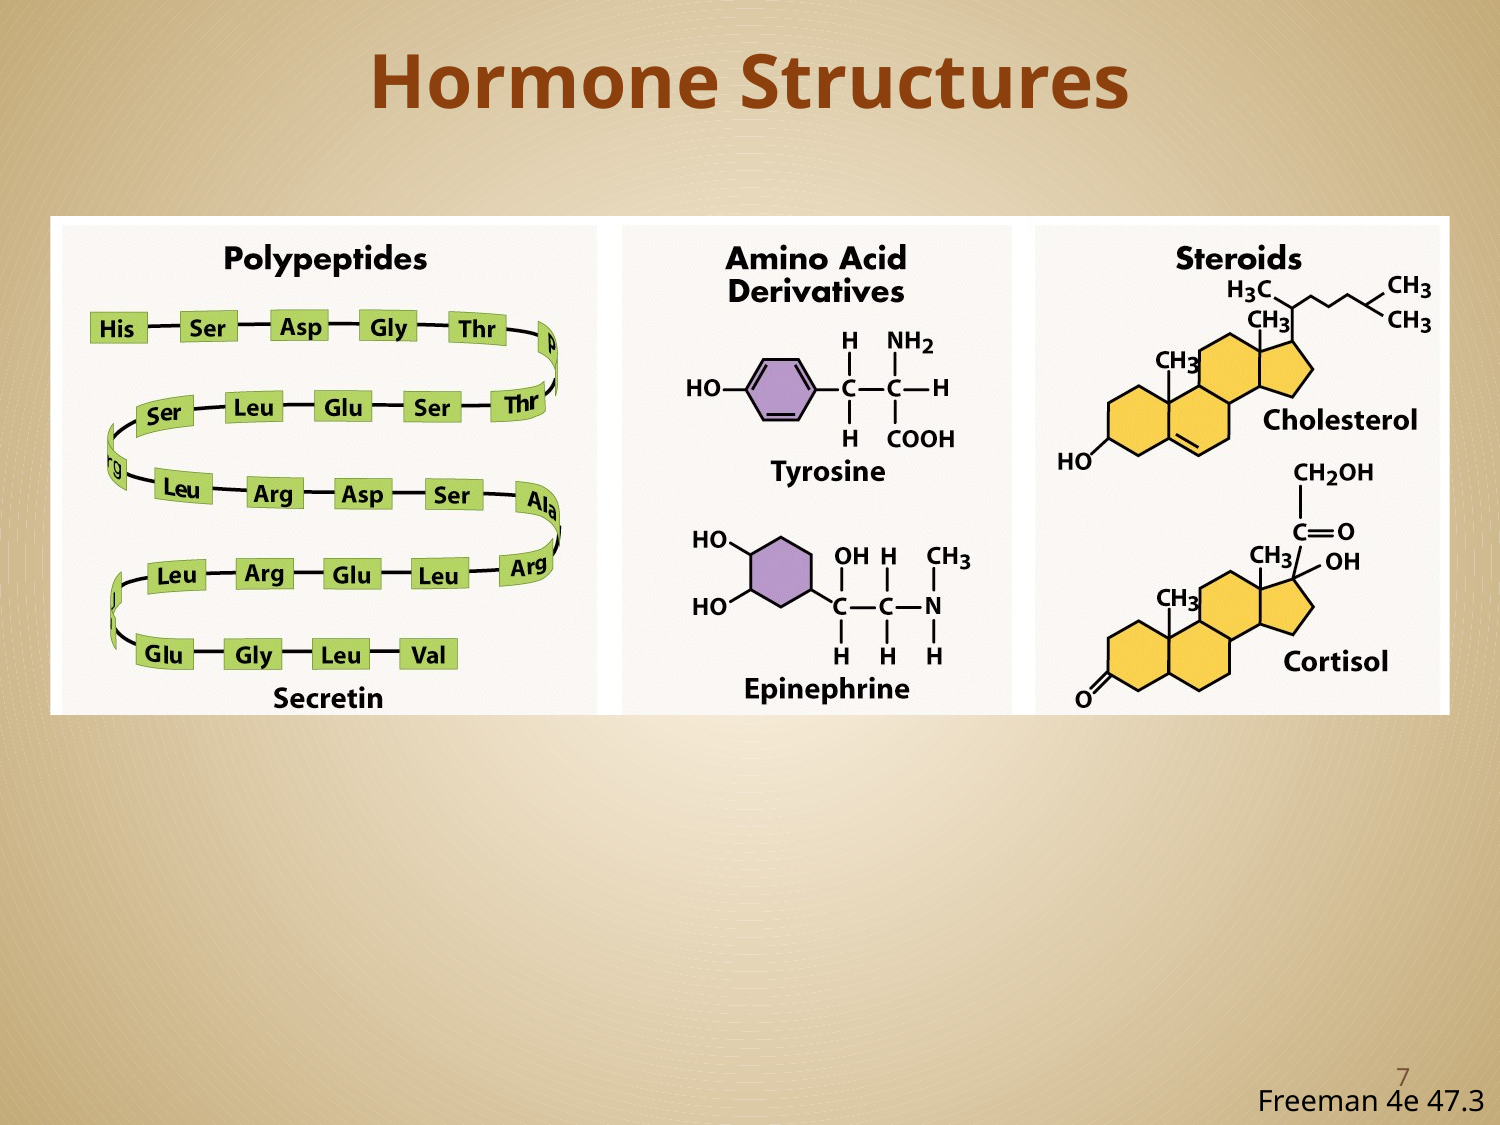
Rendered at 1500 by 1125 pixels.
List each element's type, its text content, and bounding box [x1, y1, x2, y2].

slide_number 7 [1074, 1024, 1425, 1103]
text_box Hormone Structures [0, 18, 1500, 132]
picture [50, 216, 1450, 715]
text_box Freeman 4e 47.3 [950, 1074, 1500, 1125]
